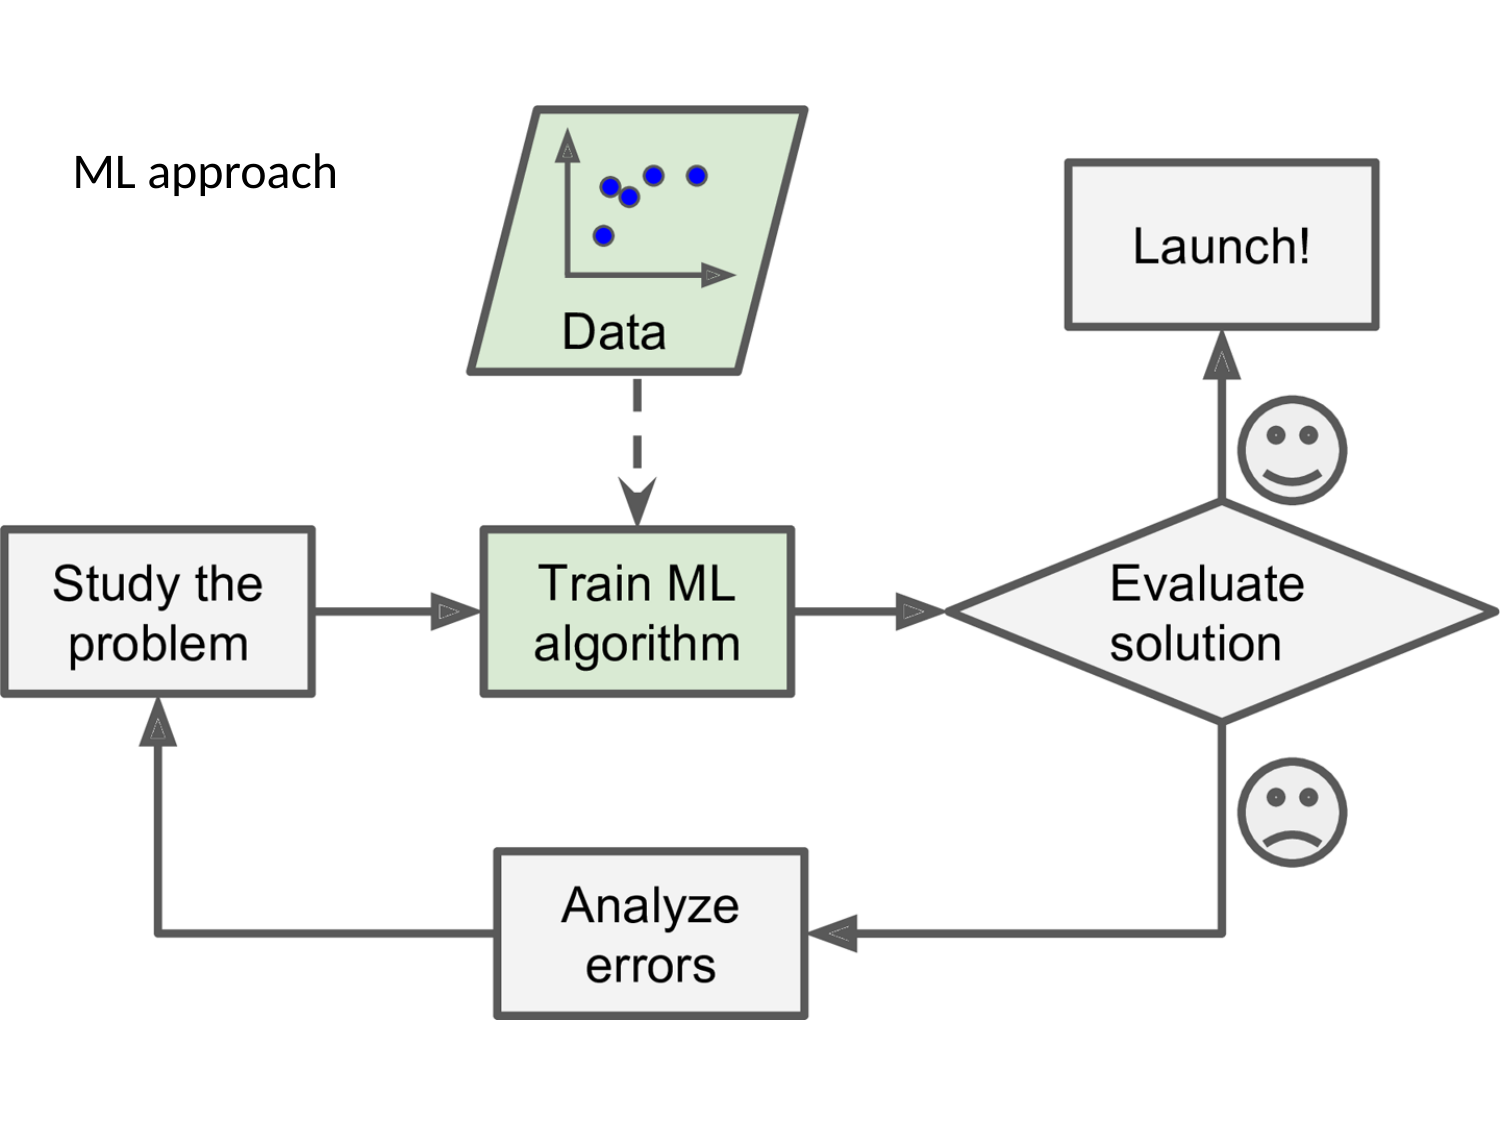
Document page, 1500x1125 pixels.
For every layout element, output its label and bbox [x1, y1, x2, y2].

picture [0, 105, 1500, 1020]
